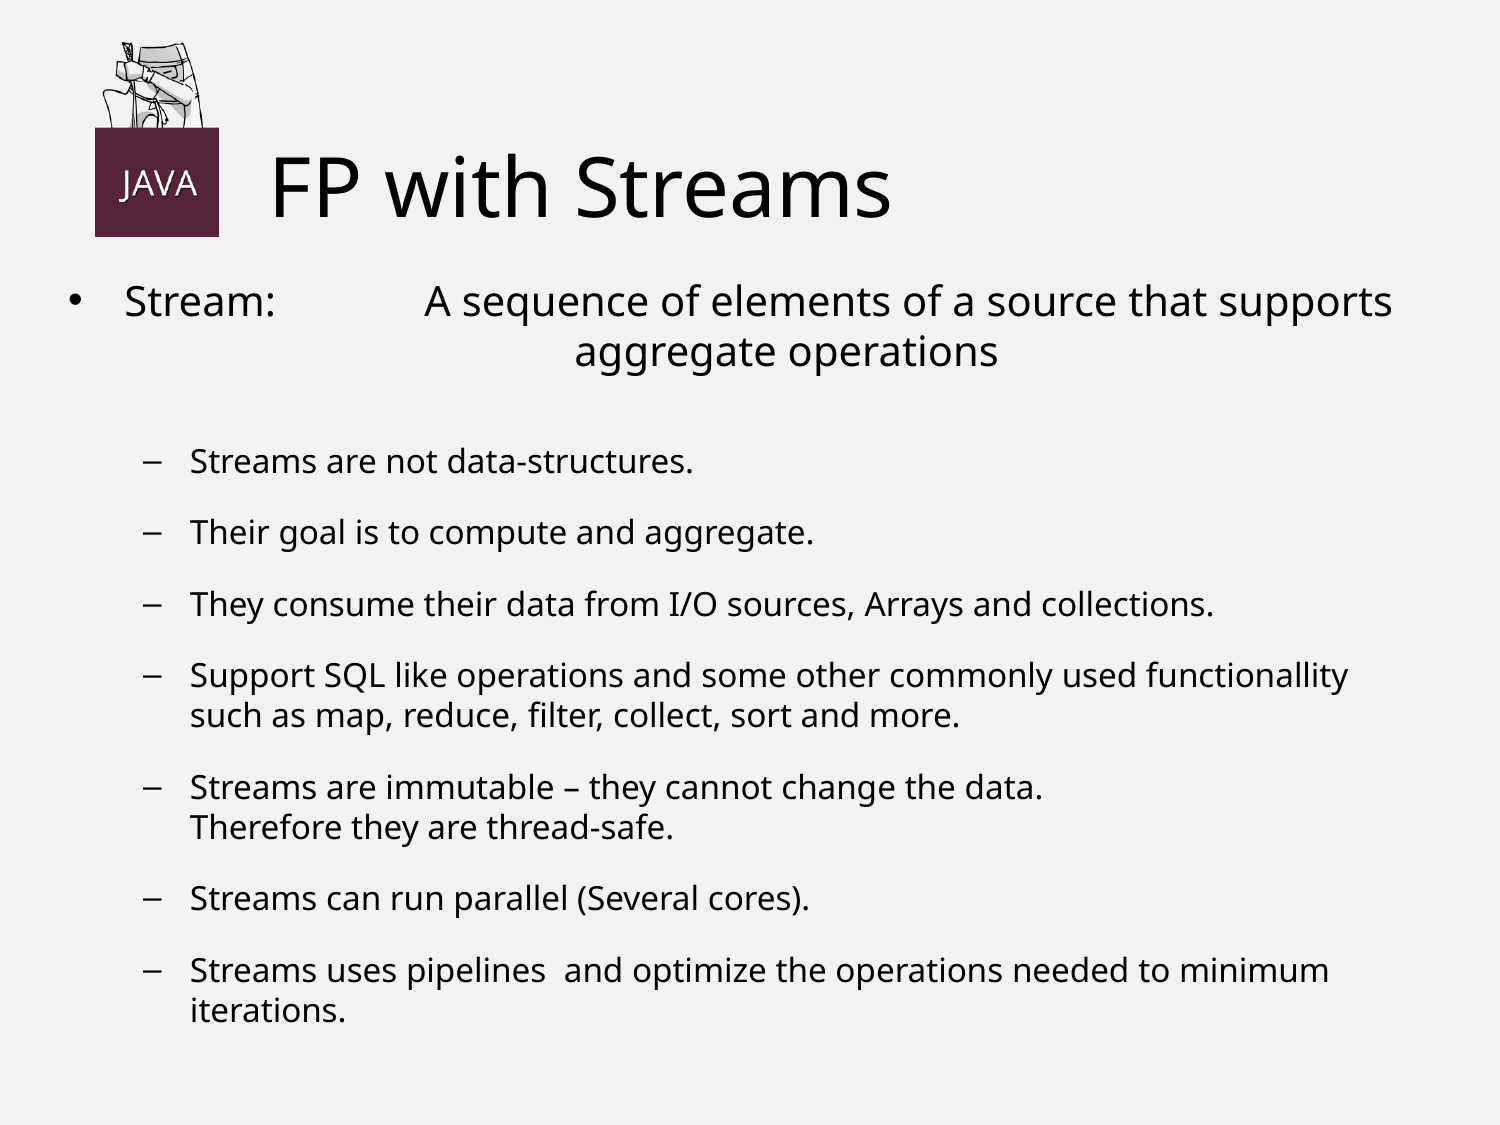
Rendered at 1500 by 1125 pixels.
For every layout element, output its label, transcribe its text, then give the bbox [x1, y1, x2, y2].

text_box Stream: A sequence of elements of a source that supports aggregate operations Streams are not data-structures. Their goal is to compute and aggregate. They consume their data from I/O sources, Arrays and collections. Support SQL like operations and some other commonly used functionallity such as map, reduce, filter, collect, sort and more. Streams are immutable – they cannot change the data. Therefore they are thread-safe. Streams can run parallel (Several cores). Streams uses pipelines and optimize the operations needed to minimum iterations. [53, 267, 1447, 693]
title FP with Streams [253, 90, 1500, 279]
picture [95, 42, 219, 238]
